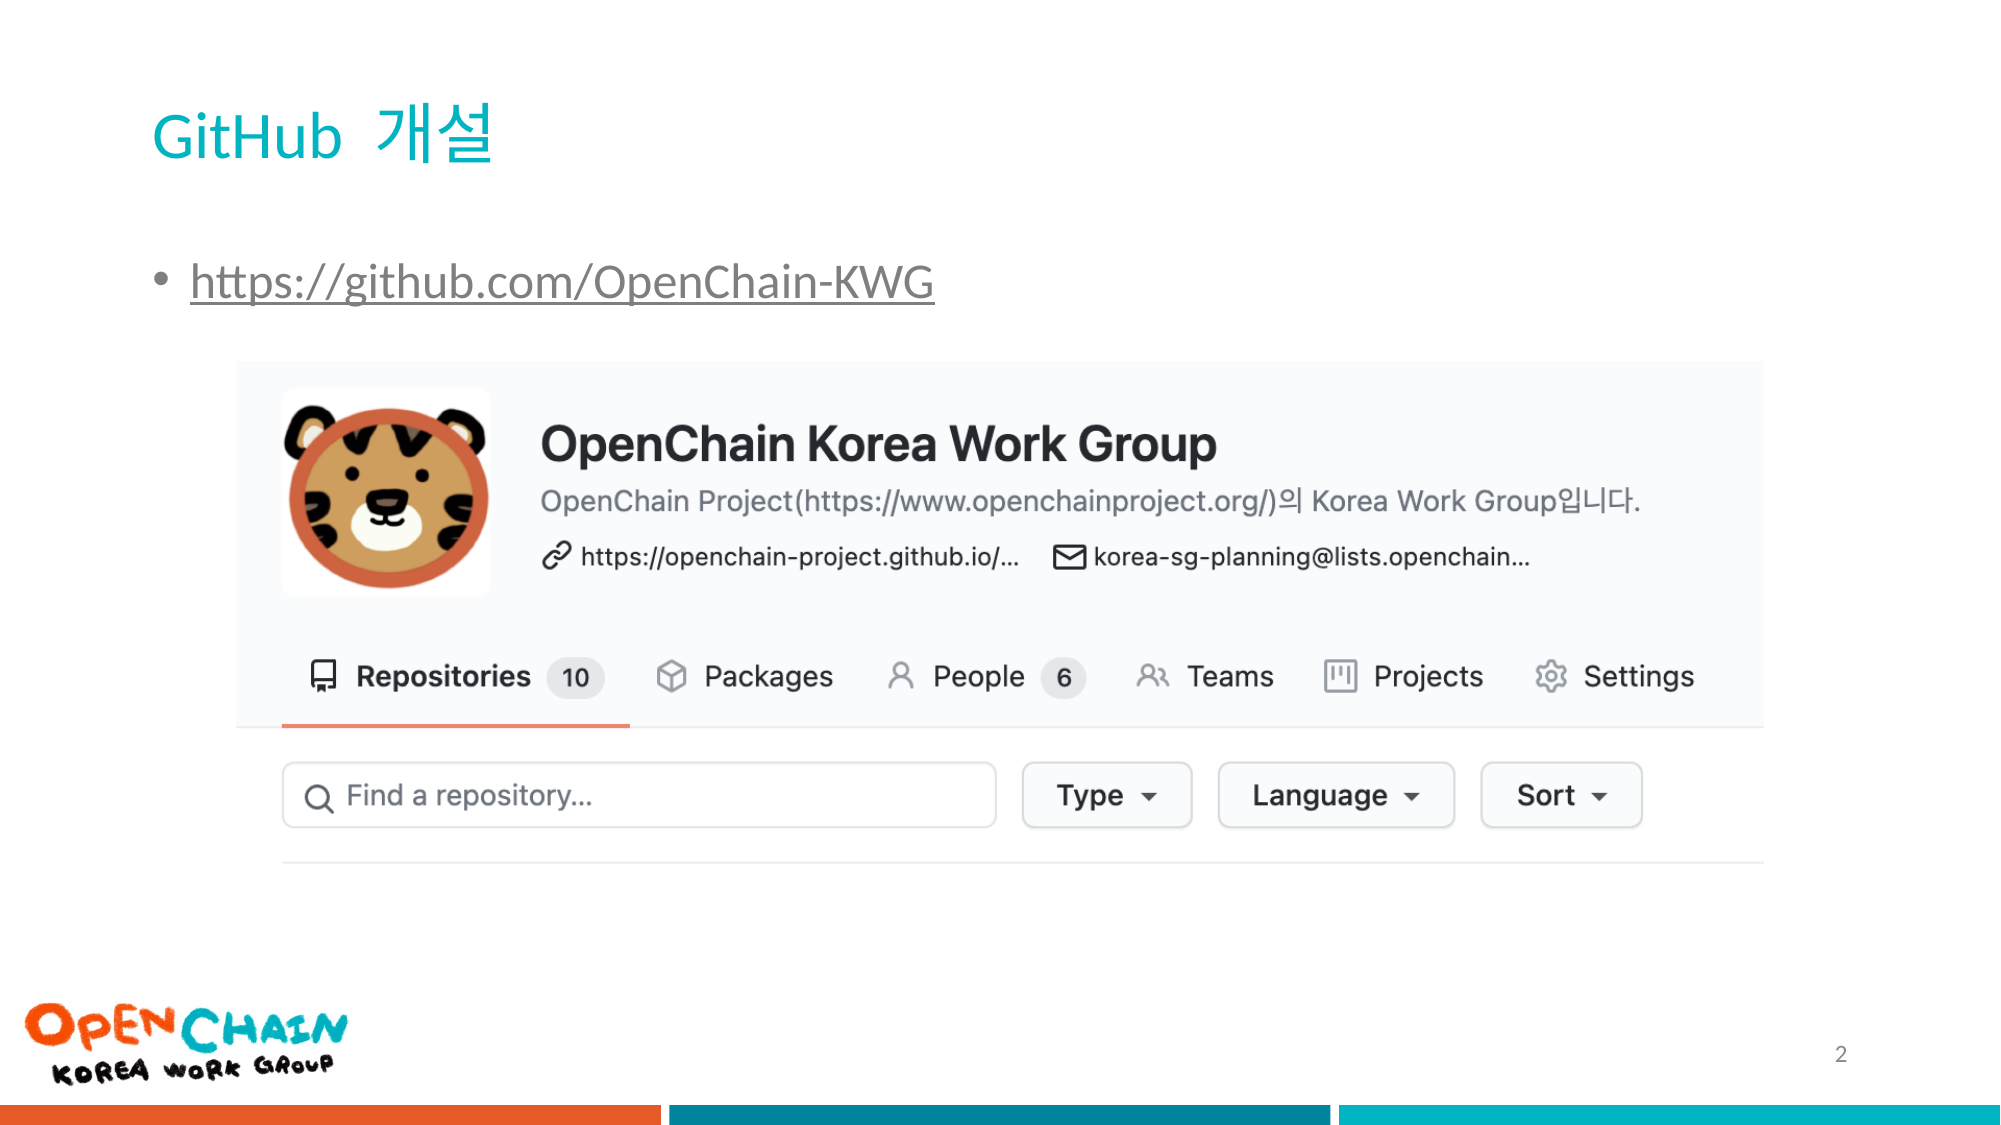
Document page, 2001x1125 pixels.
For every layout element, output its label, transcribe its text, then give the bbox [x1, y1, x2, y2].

picture [236, 361, 1764, 894]
picture [18, 998, 352, 1089]
title GitHub 개설 [137, 59, 1863, 216]
slide_number 2 [1648, 1022, 1863, 1083]
list https://github.com/OpenChain-KWG [137, 232, 1863, 928]
